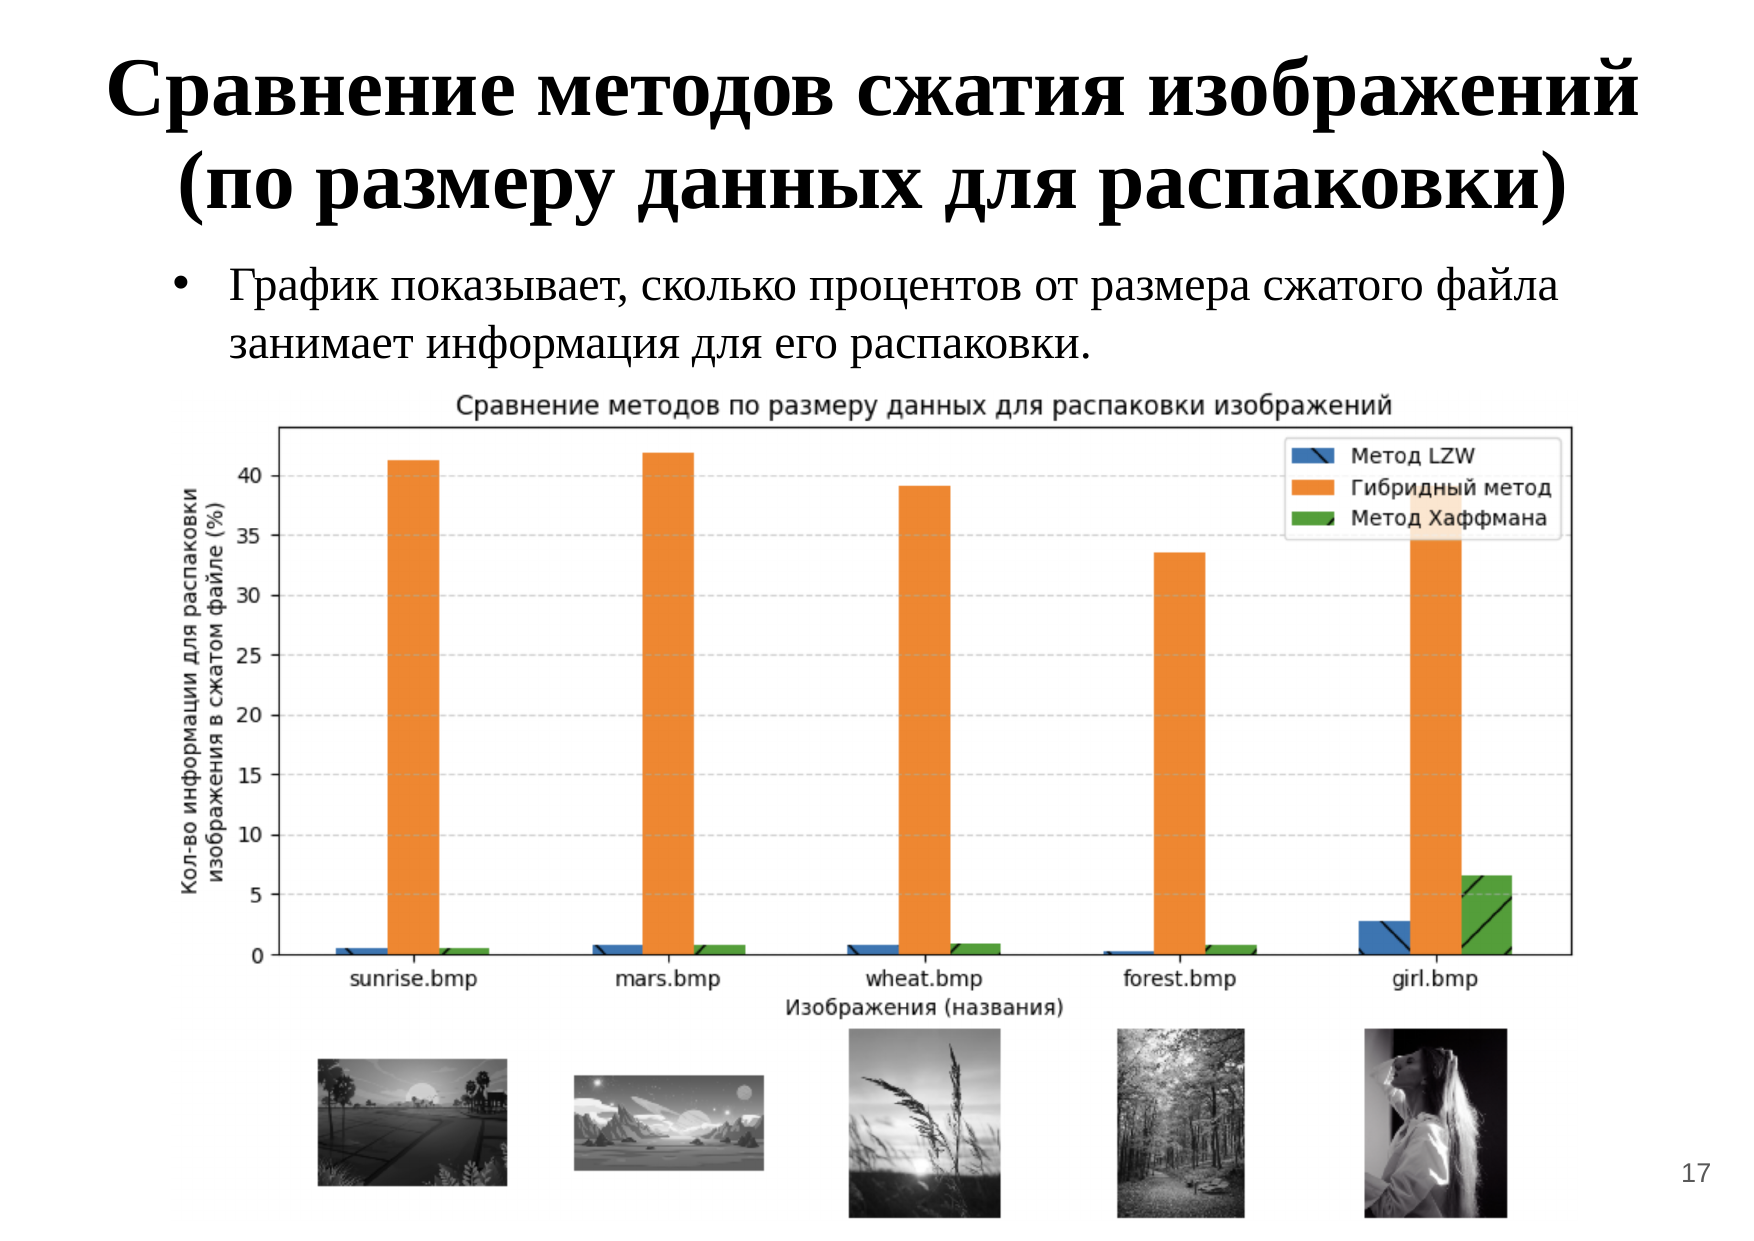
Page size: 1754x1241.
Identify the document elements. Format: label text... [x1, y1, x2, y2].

picture [171, 390, 1578, 1221]
slide_number 17 [1625, 1124, 1731, 1220]
text_box Сравнение методов сжатия изображений (по размеру данных для распаковки) [39, 25, 1708, 170]
text_box График показывает, сколько процентов от размера сжатого файла занимает информация для его распаковки. [157, 245, 1635, 376]
